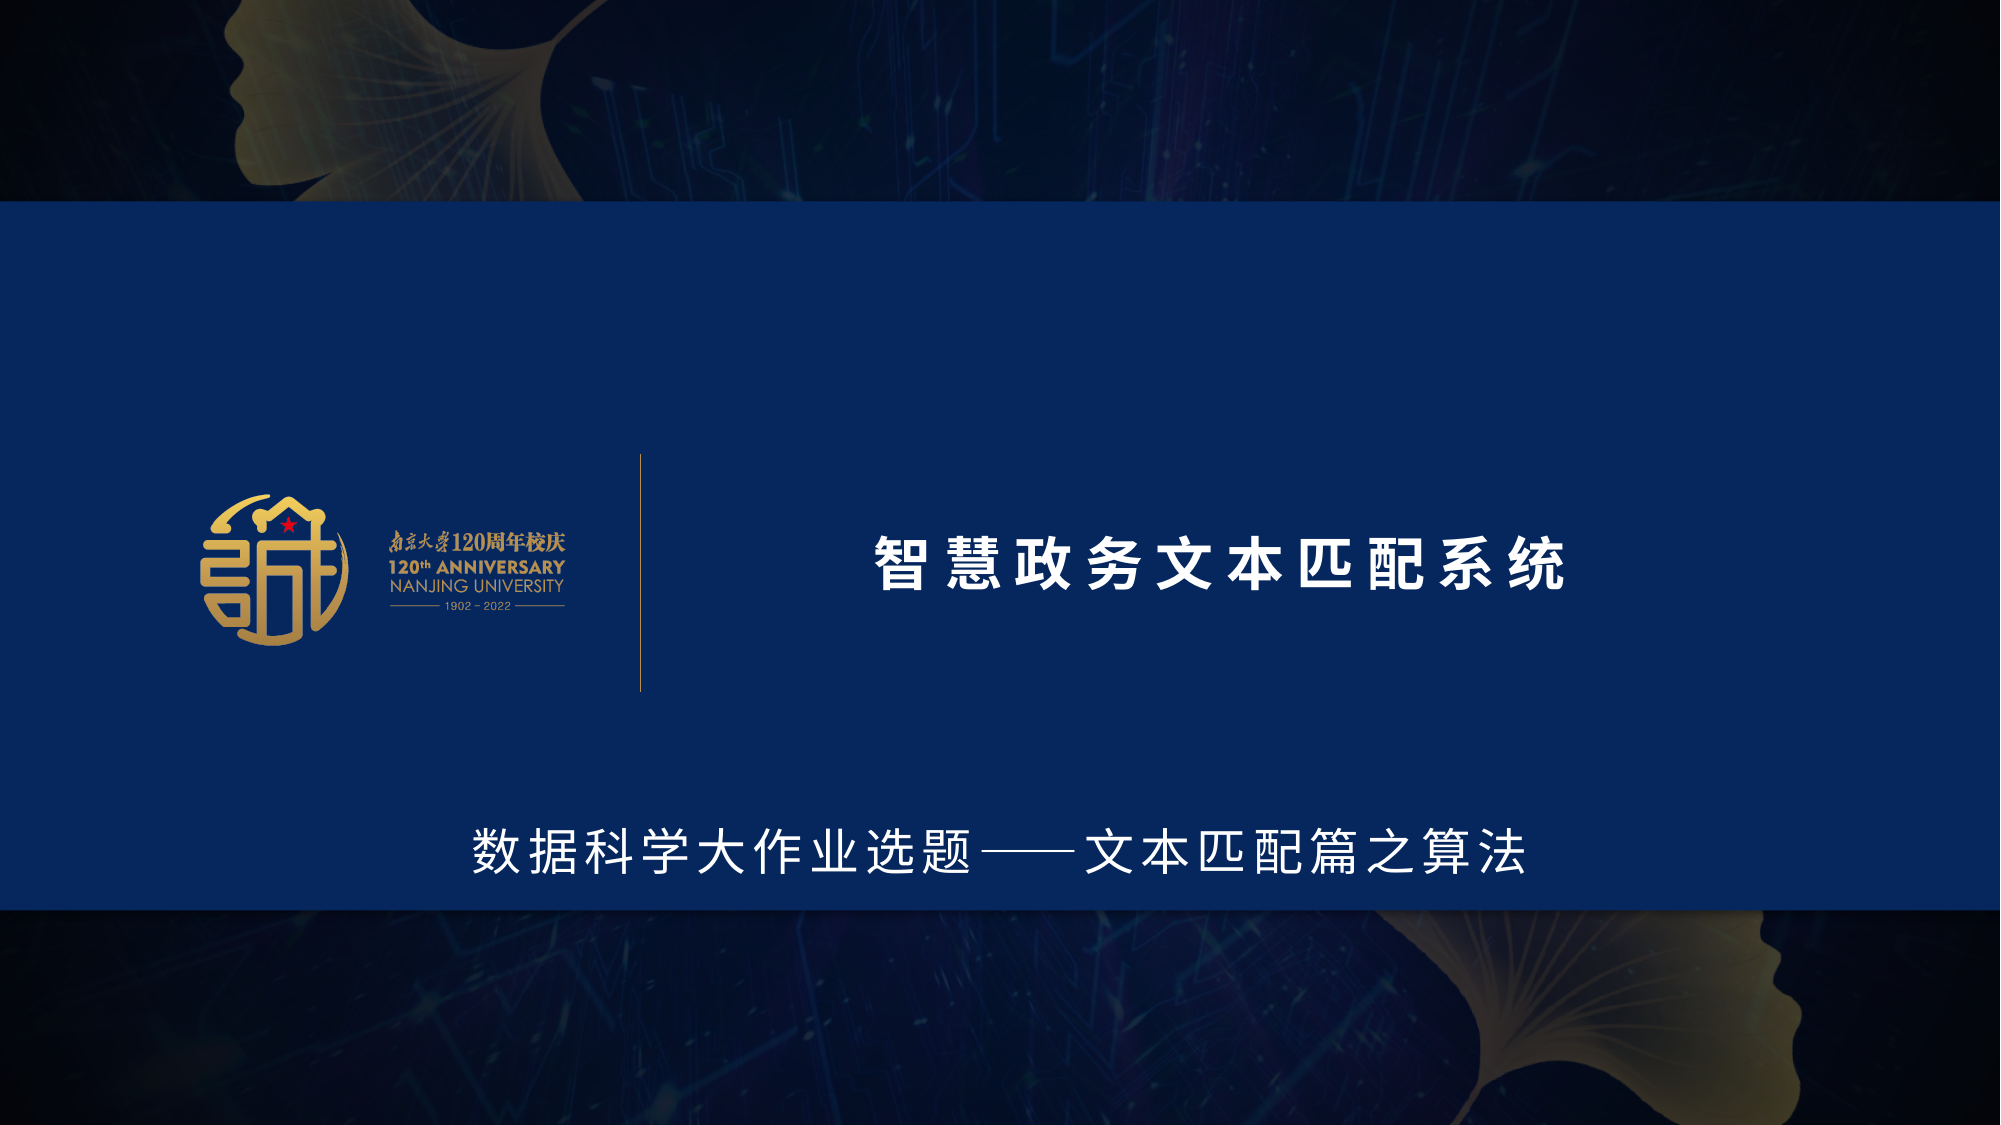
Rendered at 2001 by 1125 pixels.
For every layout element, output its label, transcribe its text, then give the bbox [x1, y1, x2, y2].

text_box 智慧政务文本匹配系统 [818, 493, 1622, 631]
text_box 数据科学大作业选题——文本匹配篇之算法 [456, 812, 1097, 888]
text_box [0, 200, 2000, 911]
picture [1057, 658, 1918, 1125]
picture [141, 0, 917, 694]
text_box [763, 463, 1008, 668]
